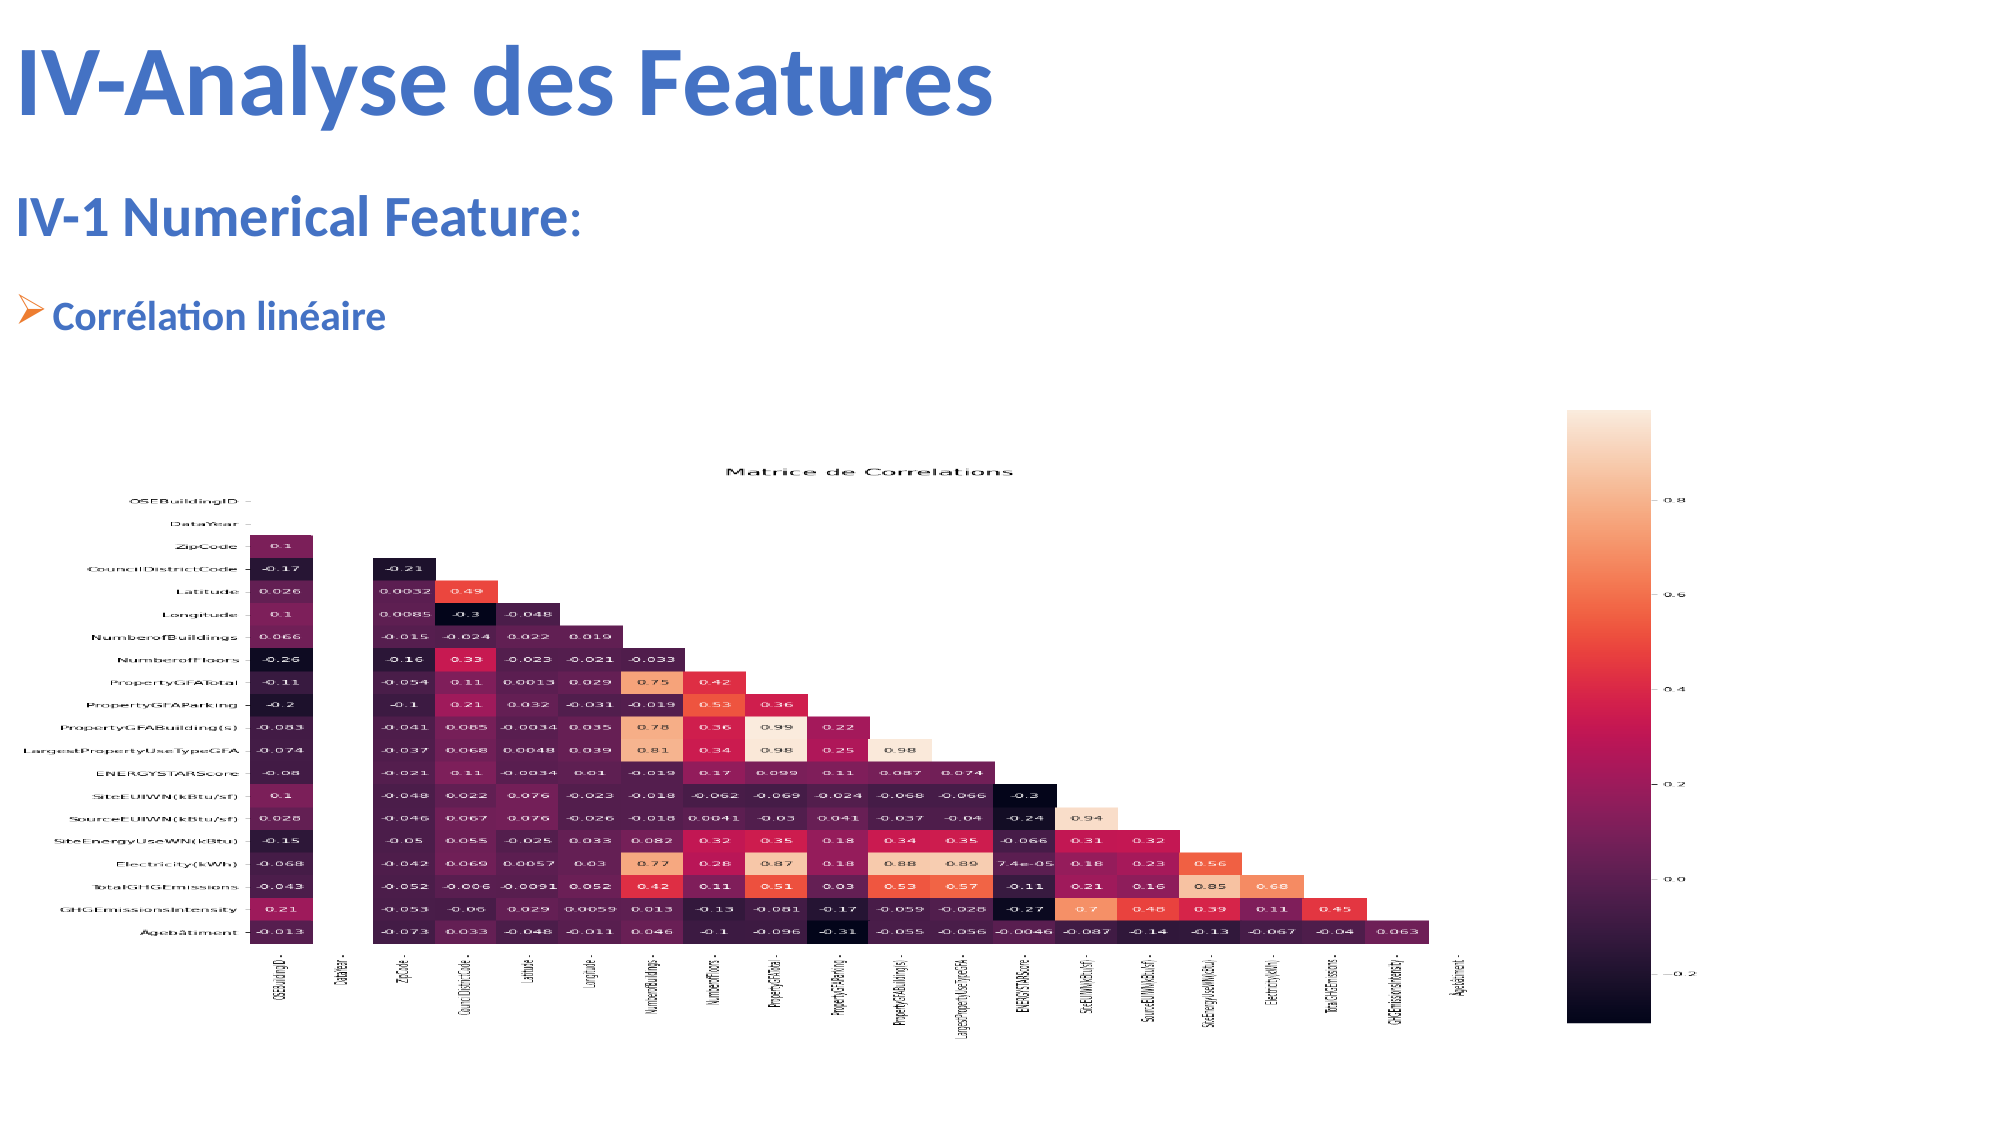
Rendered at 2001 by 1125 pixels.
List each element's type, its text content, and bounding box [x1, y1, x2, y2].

picture [0, 312, 2000, 1125]
list IV-Analyse des Features IV-1 Numerical Feature: Corrélation linéaire [0, 0, 2000, 312]
